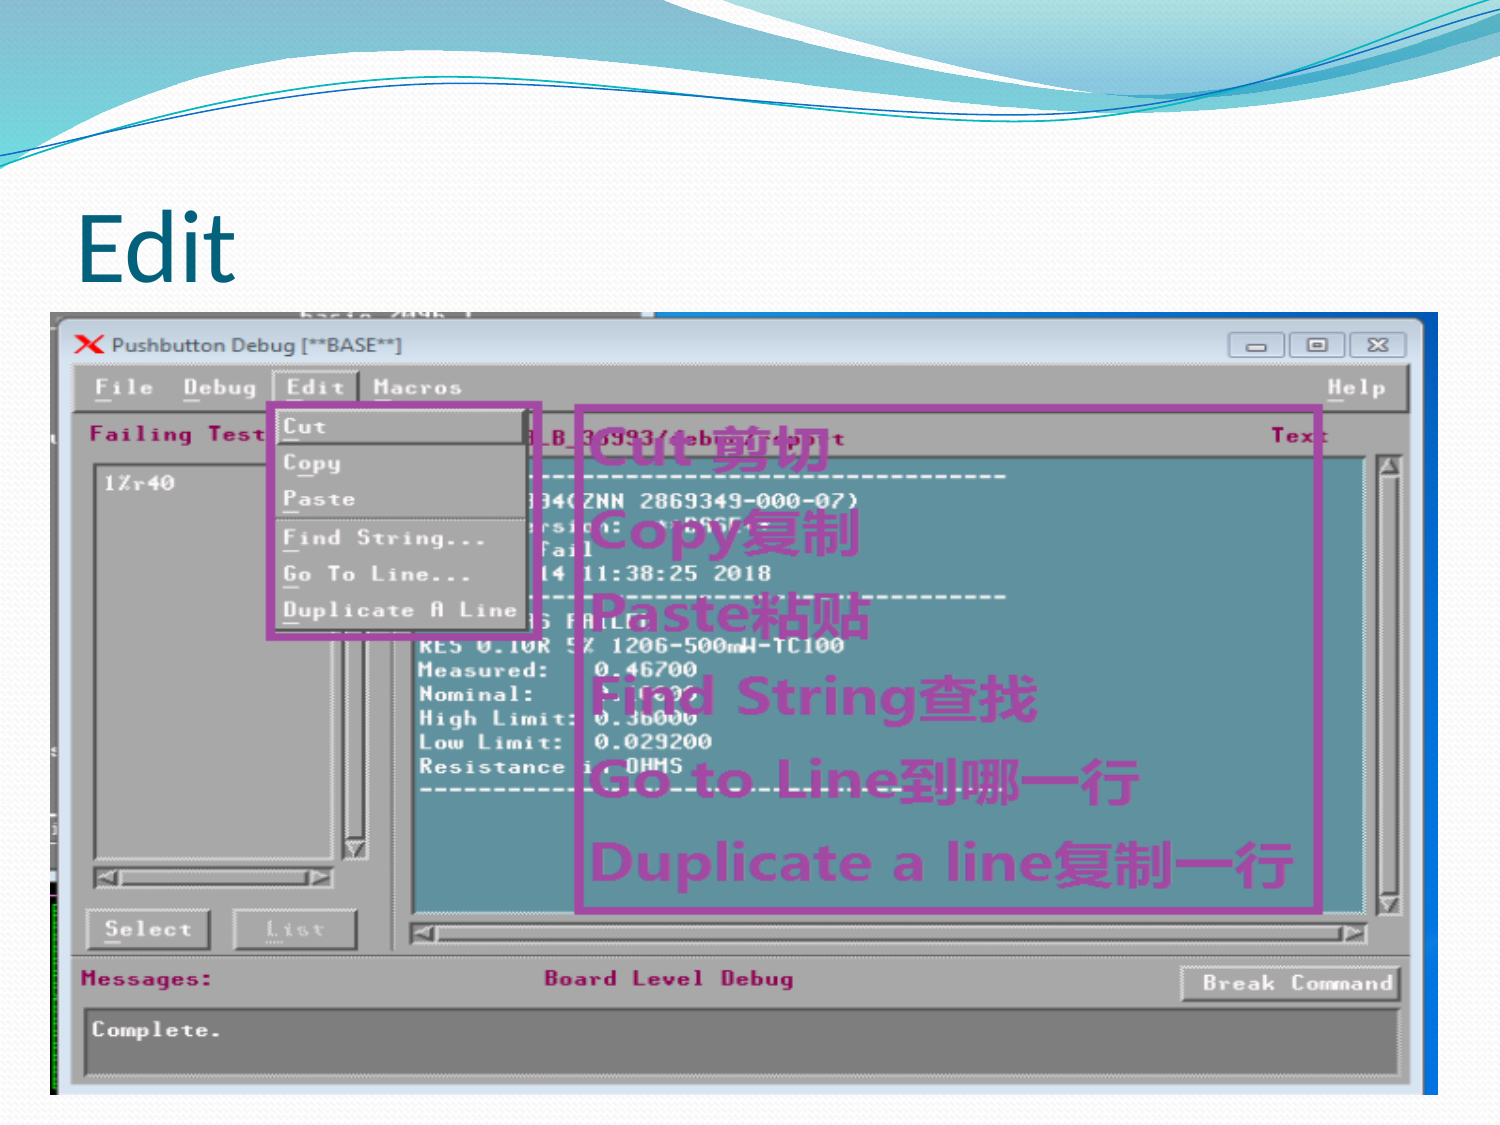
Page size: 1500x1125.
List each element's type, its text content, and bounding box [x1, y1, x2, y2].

title Edit [75, 115, 1425, 303]
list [49, 312, 1438, 1096]
